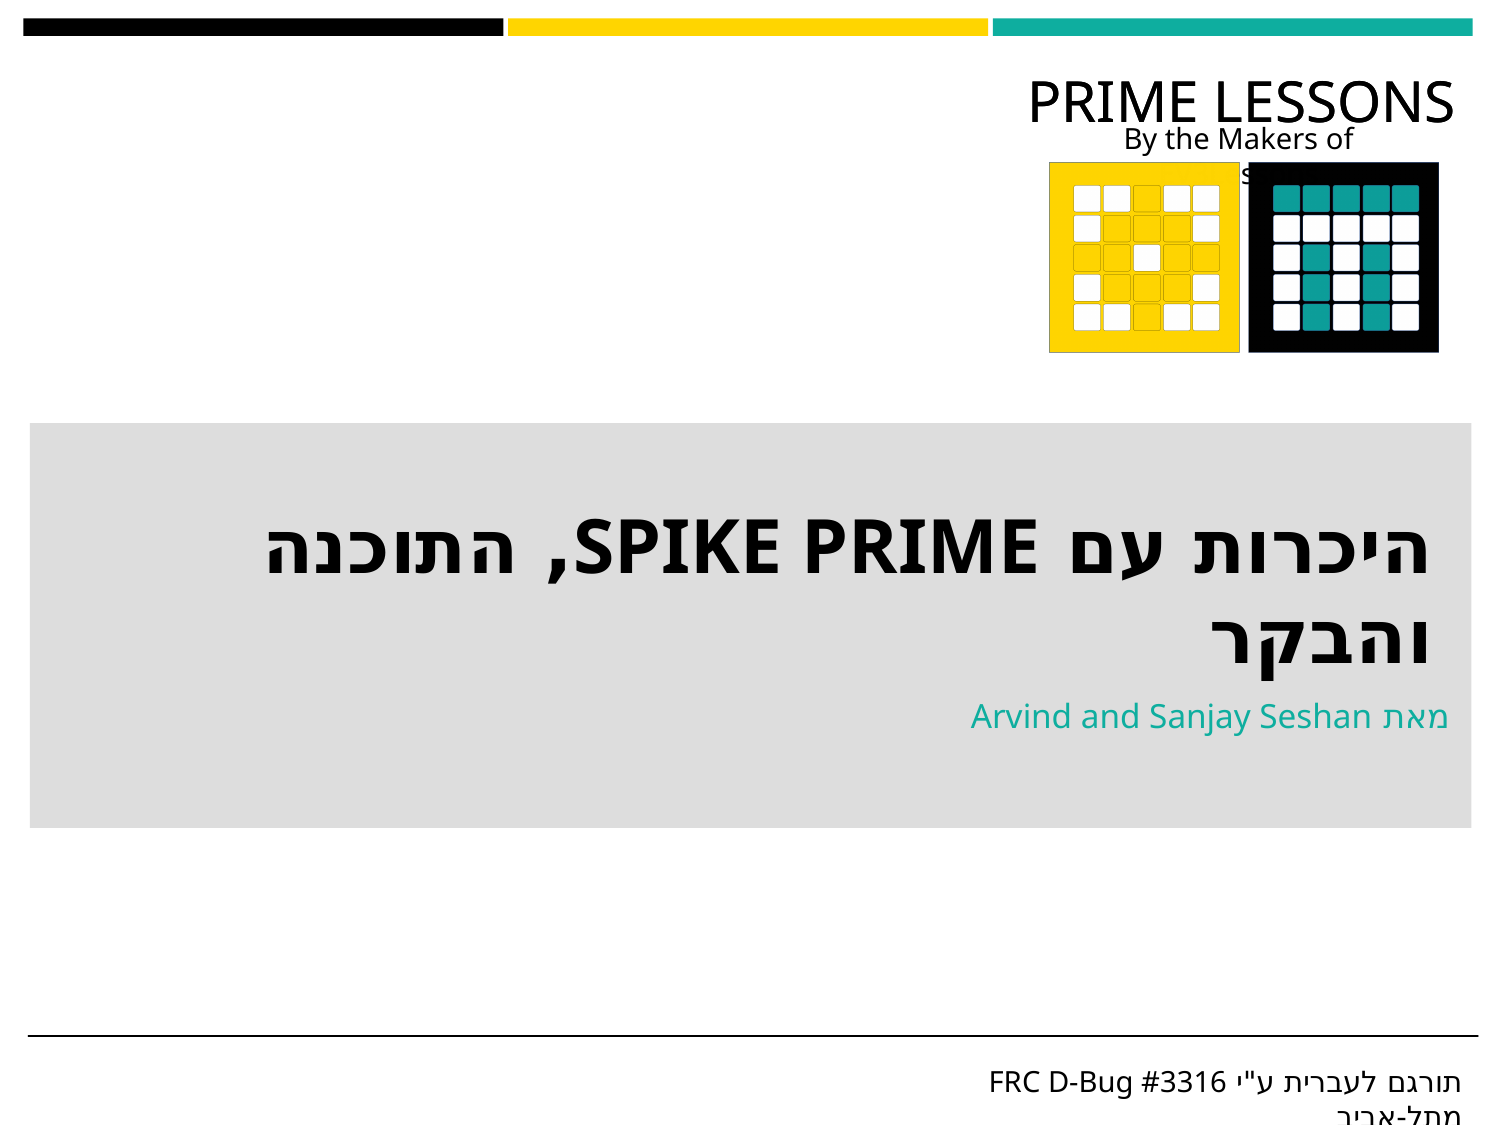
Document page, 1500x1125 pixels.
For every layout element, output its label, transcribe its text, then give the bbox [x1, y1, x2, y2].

picture [1248, 162, 1439, 353]
title היכרות עם SPIKE PRIME, התוכנה והבקר [39, 439, 1448, 686]
picture [1049, 162, 1240, 353]
text_box מאת Arvind and Sanjay Seshan [522, 687, 1465, 785]
